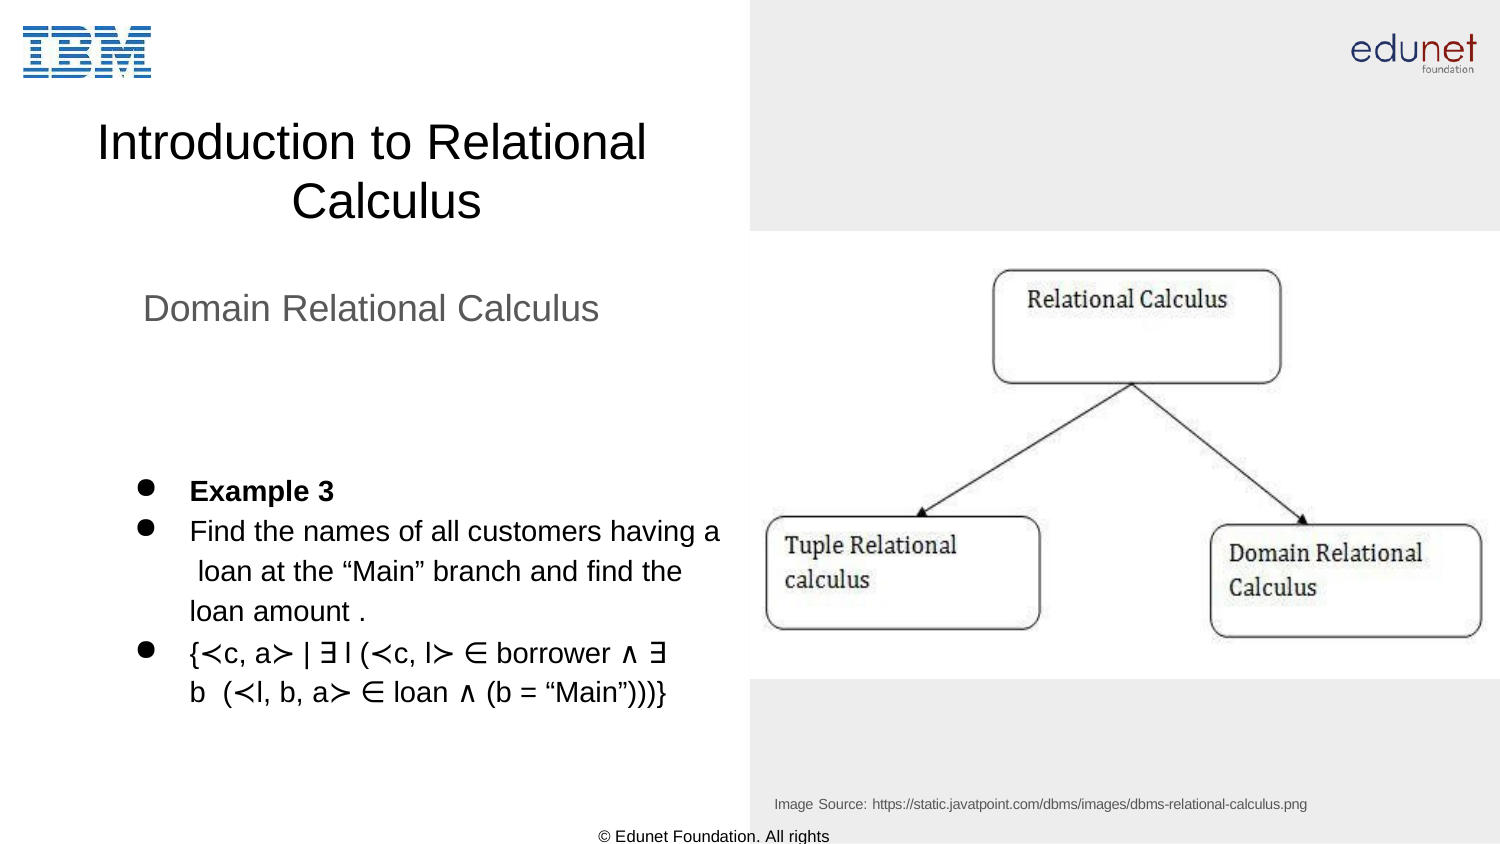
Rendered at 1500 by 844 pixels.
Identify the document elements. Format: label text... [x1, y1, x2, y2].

footer © Edunet Foundation. All rights reserved. [596, 825, 744, 844]
title Introduction to Relational Calculus [94, 105, 650, 252]
picture [23, 26, 151, 78]
text_box Example 3 Find the names of all customers having a loan at the “Main” branch and find the loan amount . {≺c, a≻ | ∃ l (≺c, l≻ ∈ borrower ∧ ∃ b (≺l, b, a≻ ∈ loan ∧ (b = “Main”)))} [132, 464, 722, 709]
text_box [749, 0, 1500, 844]
text_box Domain Relational Calculus [140, 282, 604, 330]
